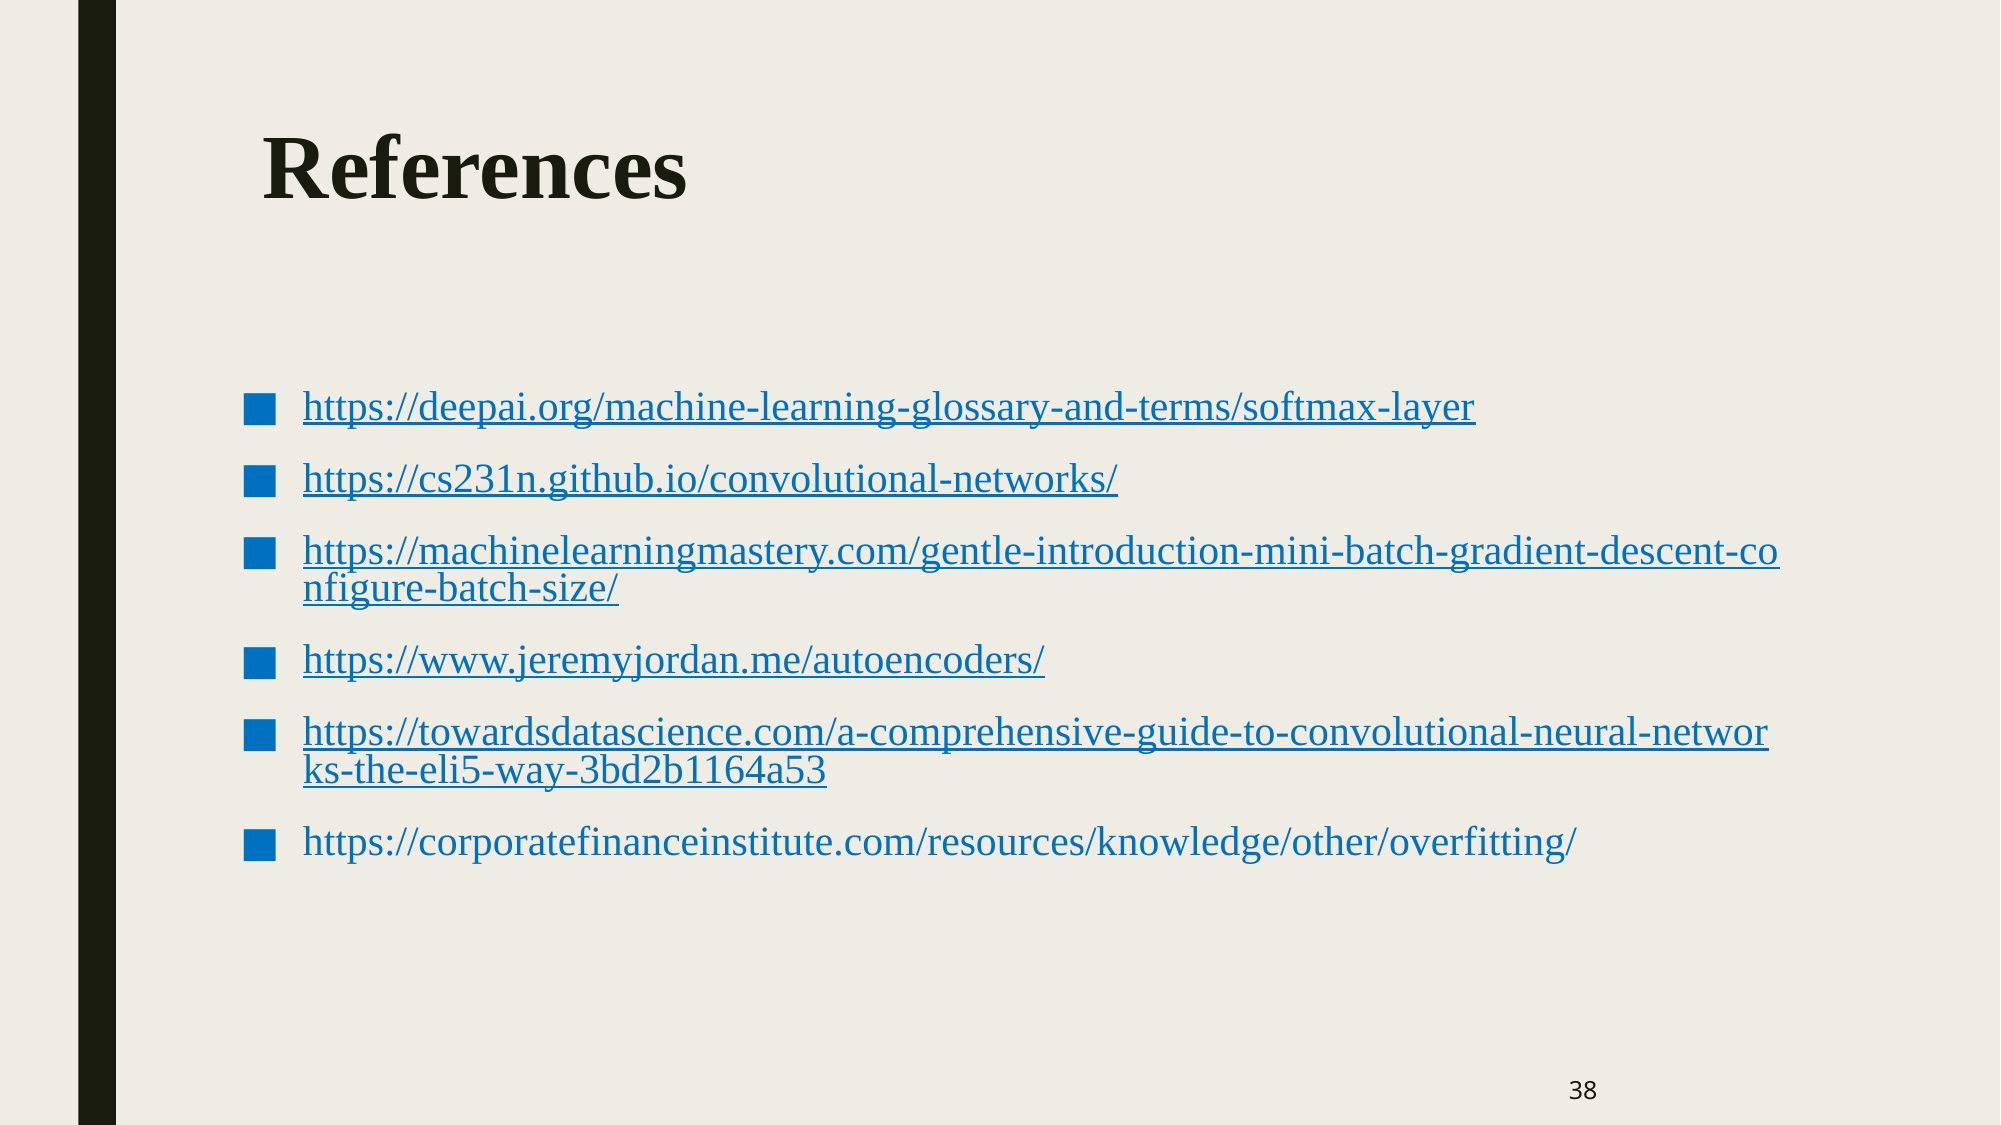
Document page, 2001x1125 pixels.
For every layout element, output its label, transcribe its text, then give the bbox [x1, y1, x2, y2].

slide_number 38 [1553, 1058, 1816, 1125]
title References [225, 112, 1800, 357]
list https://deepai.org/machine-learning-glossary-and-terms/softmax-layer https://cs231n.github.io/convolutional-networks/ https://machinelearningmastery.com/gentle-introduction-mini-batch-gradient-descent-configure-batch-size/ https://www.jeremyjordan.me/autoencoders/ https://towardsdatascience.com/a-comprehensive-guide-to-convolutional-neural-networks-the-eli5-way-3bd2b1164a53 https://corporatefinanceinstitute.com/resources/knowledge/other/overfitting/ [225, 375, 1800, 963]
